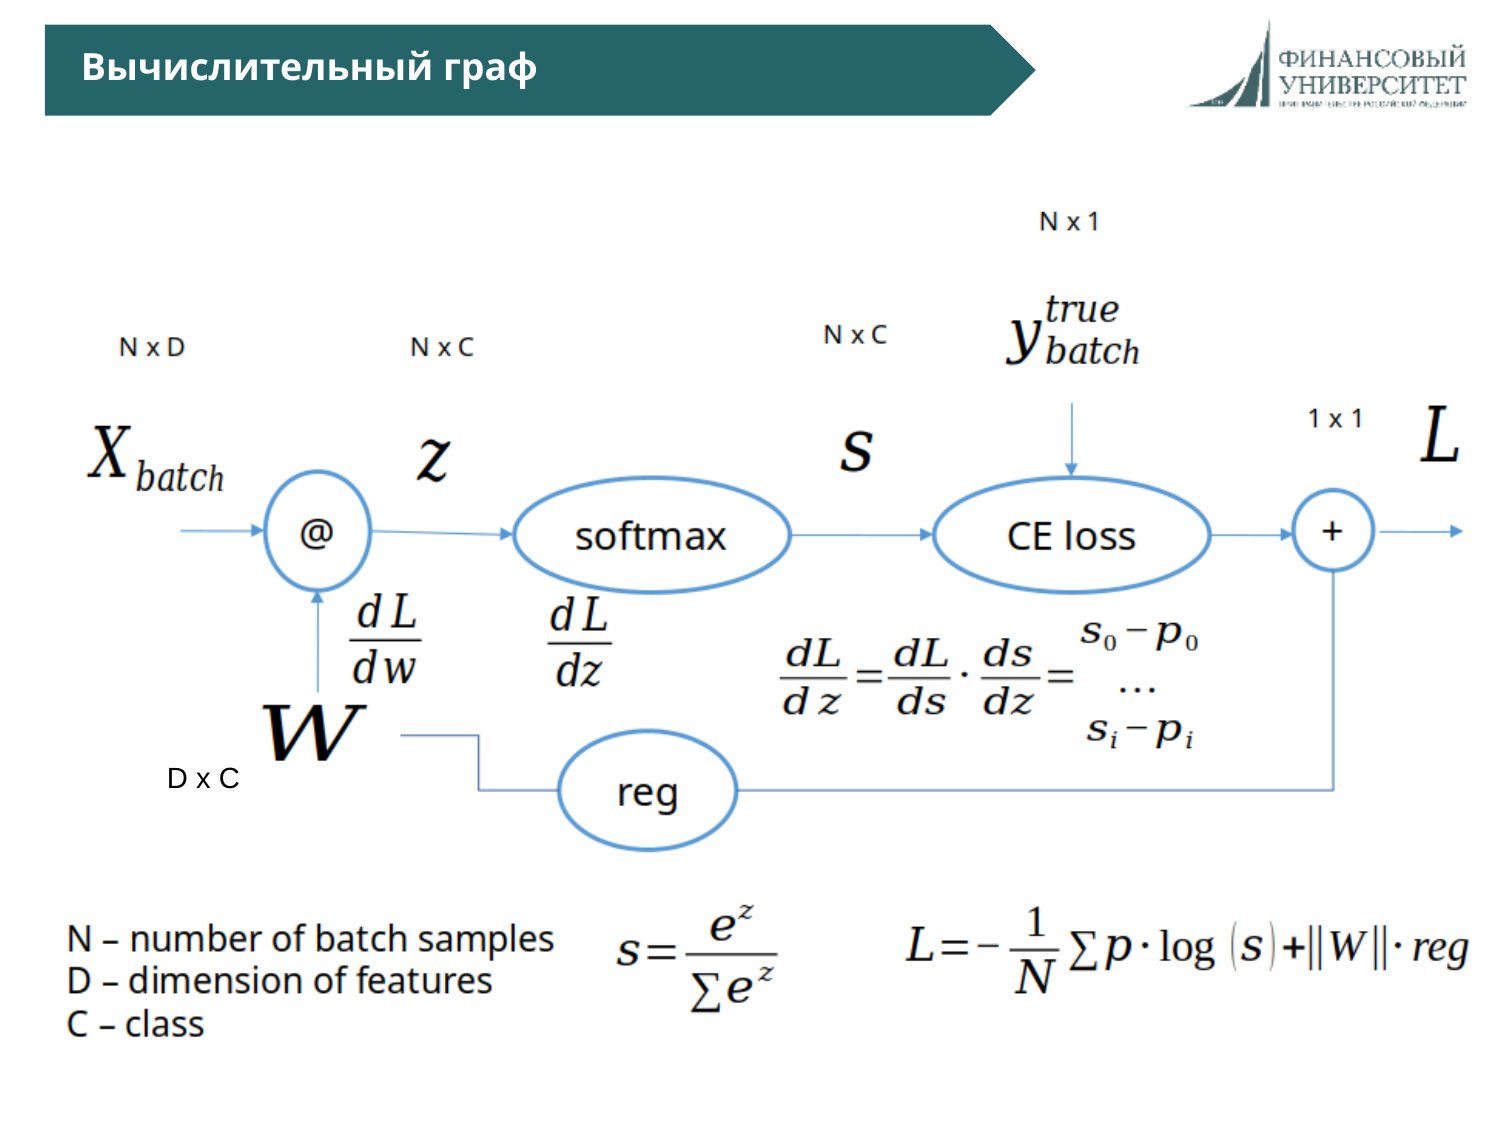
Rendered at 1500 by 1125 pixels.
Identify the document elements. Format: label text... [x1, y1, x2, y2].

picture [0, 164, 1500, 1051]
picture [1184, 15, 1468, 116]
text_box [42, 22, 1039, 118]
text_box Вычислительный граф [66, 35, 554, 95]
